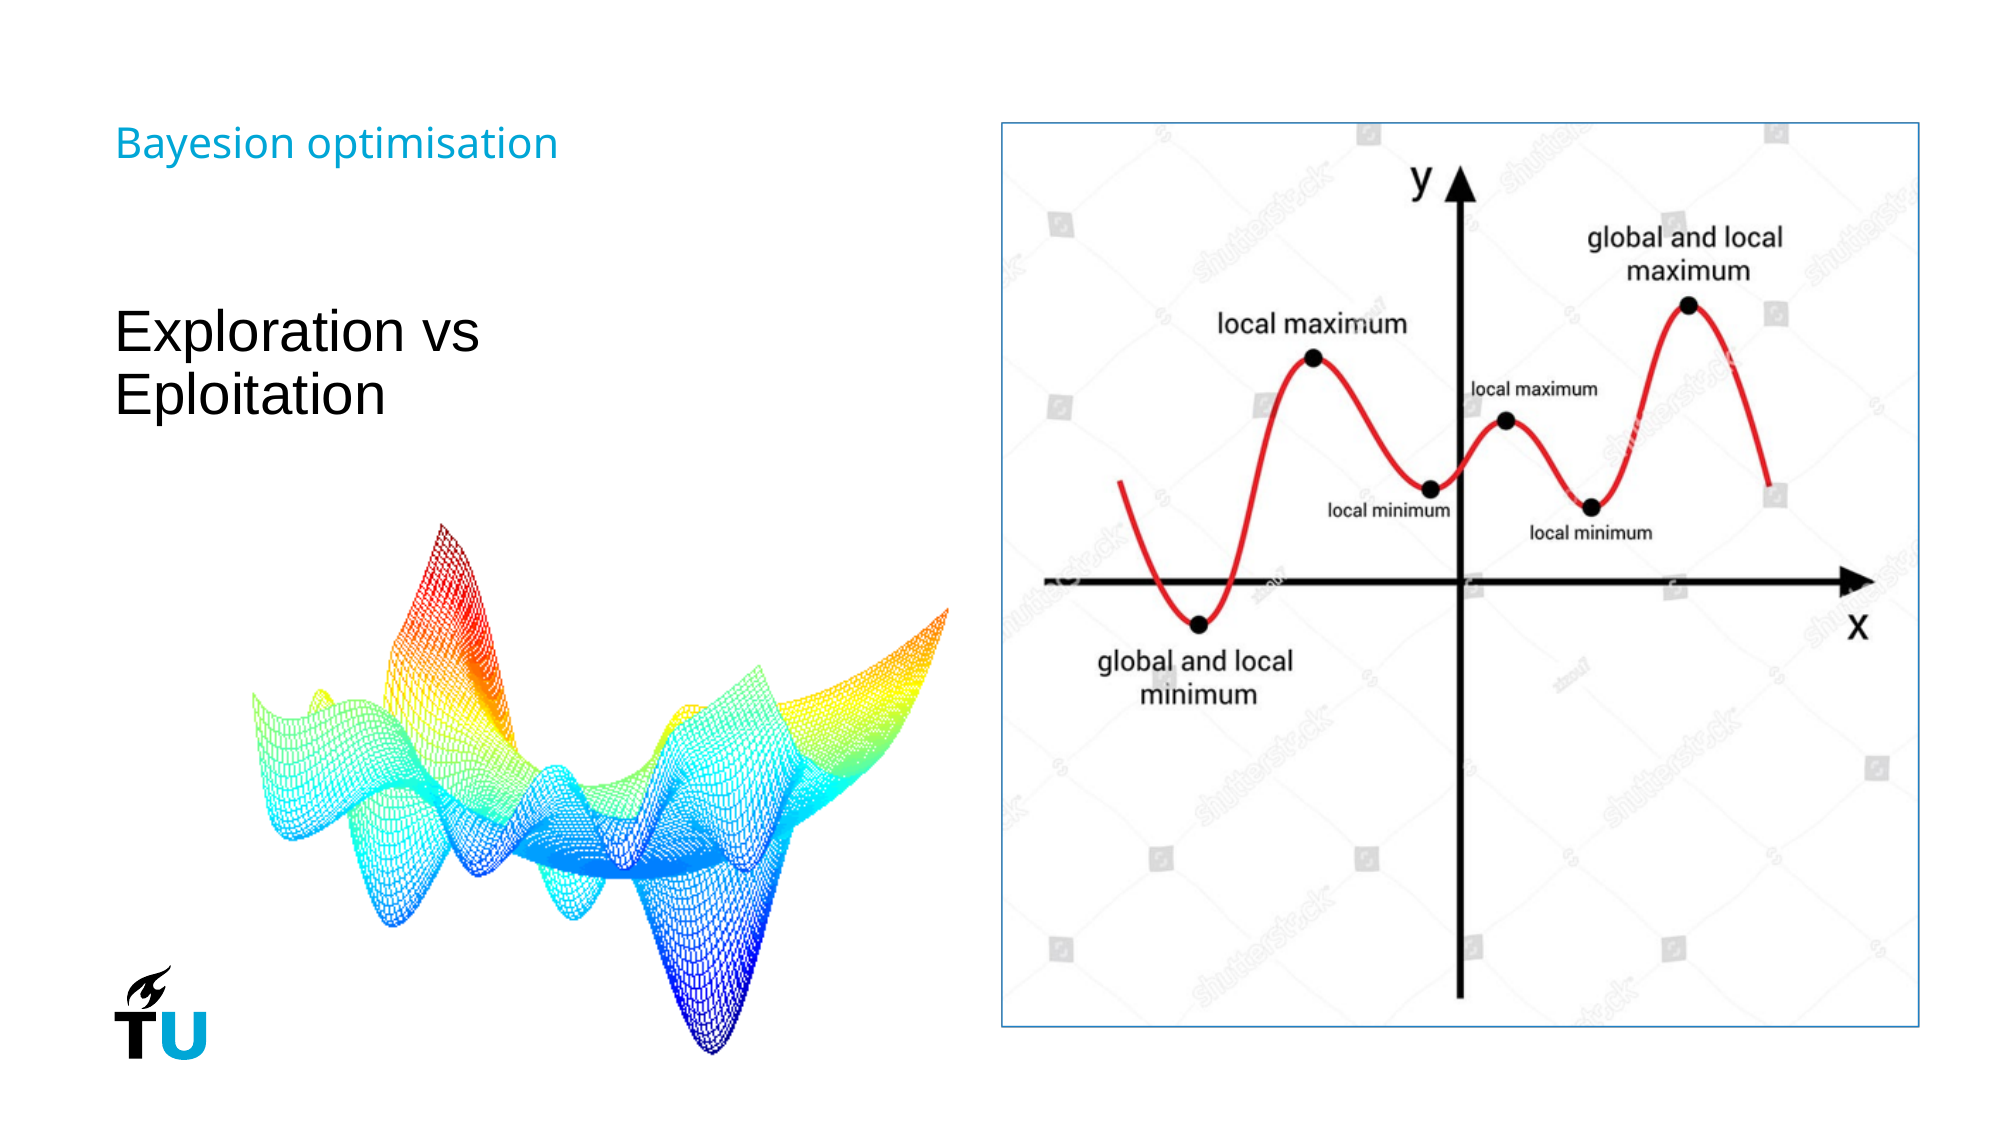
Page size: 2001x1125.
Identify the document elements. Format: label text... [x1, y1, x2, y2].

list Exploration vs Eploitation [114, 300, 575, 977]
picture [1000, 121, 1921, 1030]
picture [208, 517, 986, 1076]
title Bayesion optimisation [114, 121, 575, 203]
